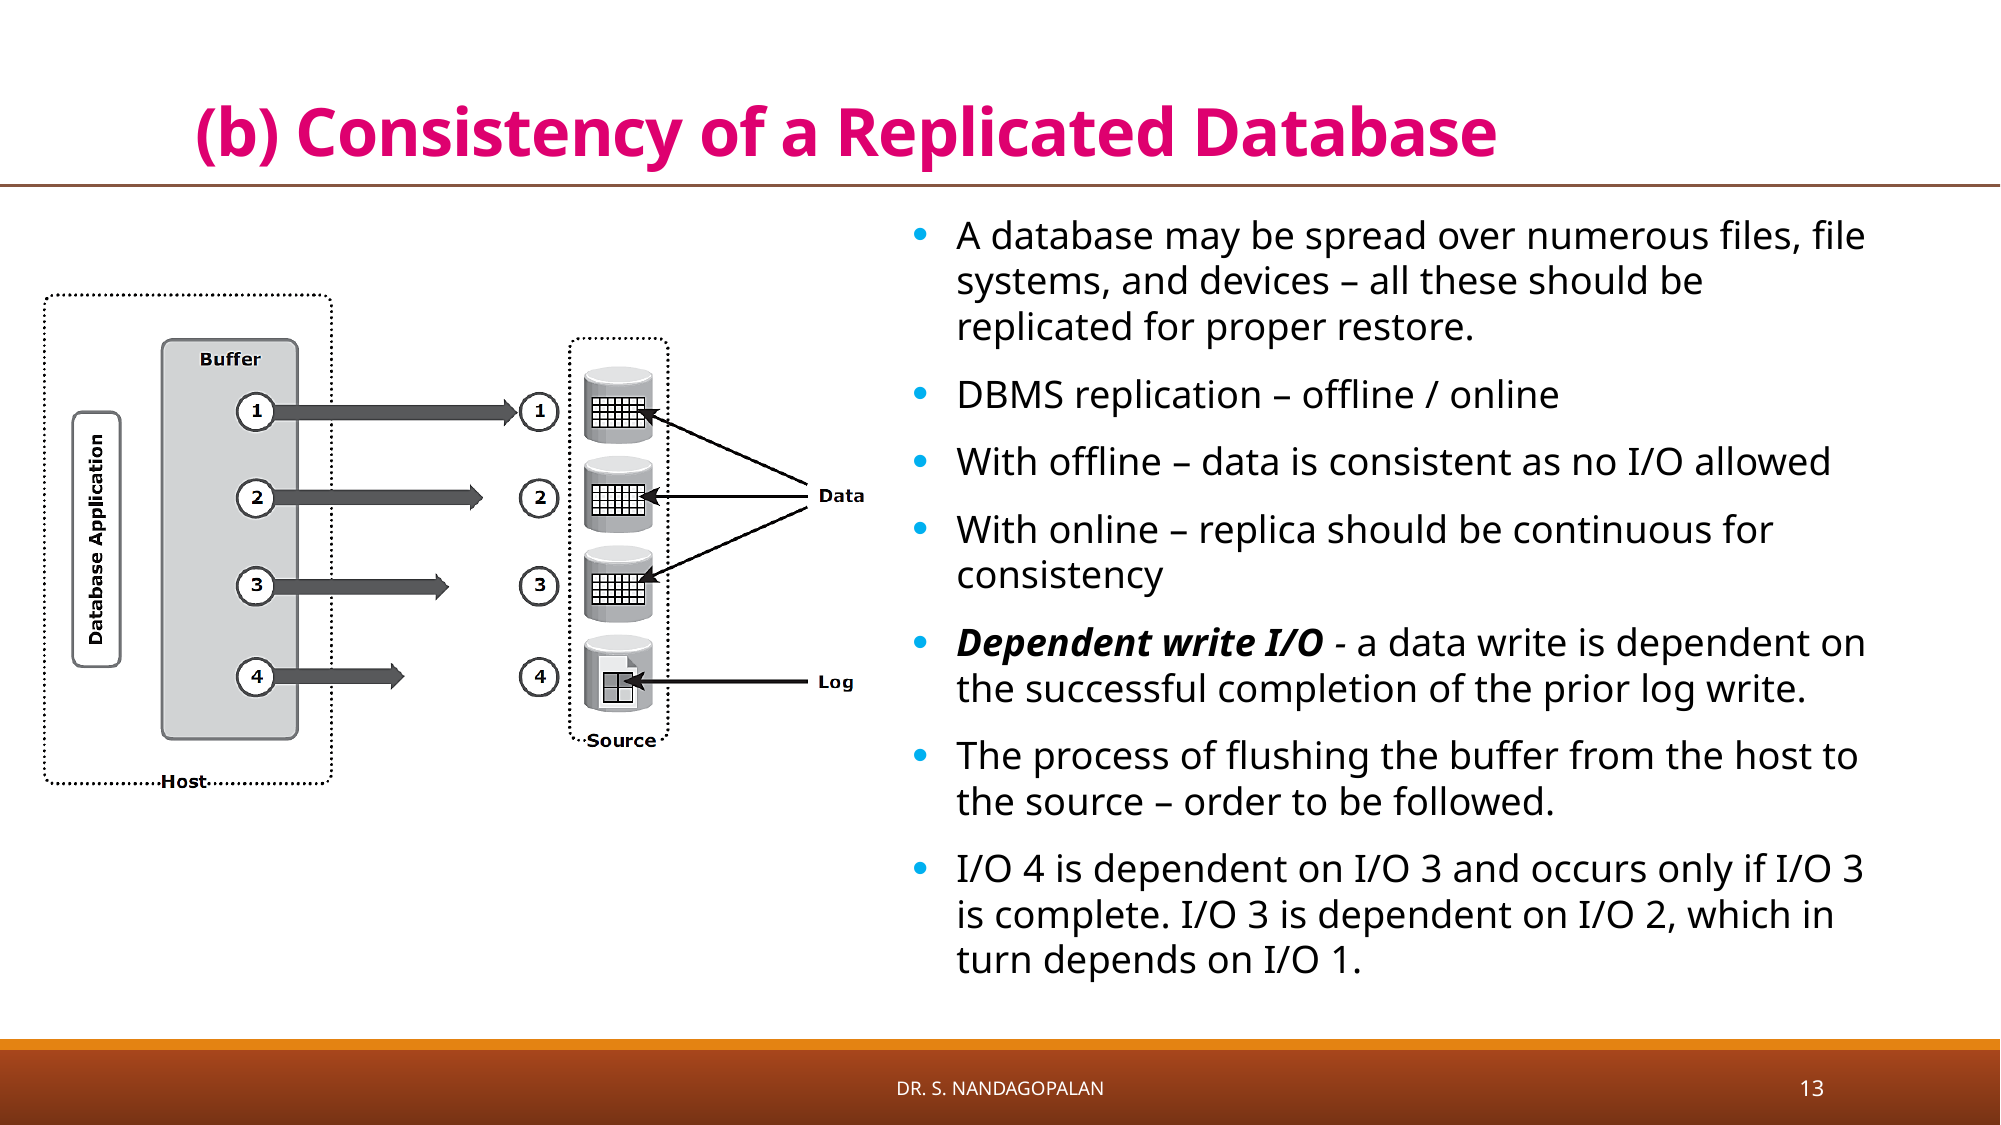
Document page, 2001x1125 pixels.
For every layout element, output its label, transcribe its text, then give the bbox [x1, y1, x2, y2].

slide_number 13 [1624, 1059, 1840, 1120]
list A database may be spread over numerous files, file systems, and devices – all these should be replicated for proper restore. DBMS replication – offline / online With offline – data is consistent as no I/O allowed With online – replica should be continuous for consistency Dependent write I/O - a data write is dependent on the successful completion of the prior log write. The process of flushing the buffer from the host to the source – order to be followed. I/O 4 is dependent on I/O 3 and occurs only if I/O 3 is complete. I/O 3 is dependent on I/O 2, which in turn depends on I/O 1. [912, 204, 1880, 1033]
footer Dr. S. Nandagopalan [604, 1059, 1396, 1120]
picture [31, 275, 881, 798]
title (b) Consistency of a Replicated Database [180, 47, 1691, 178]
